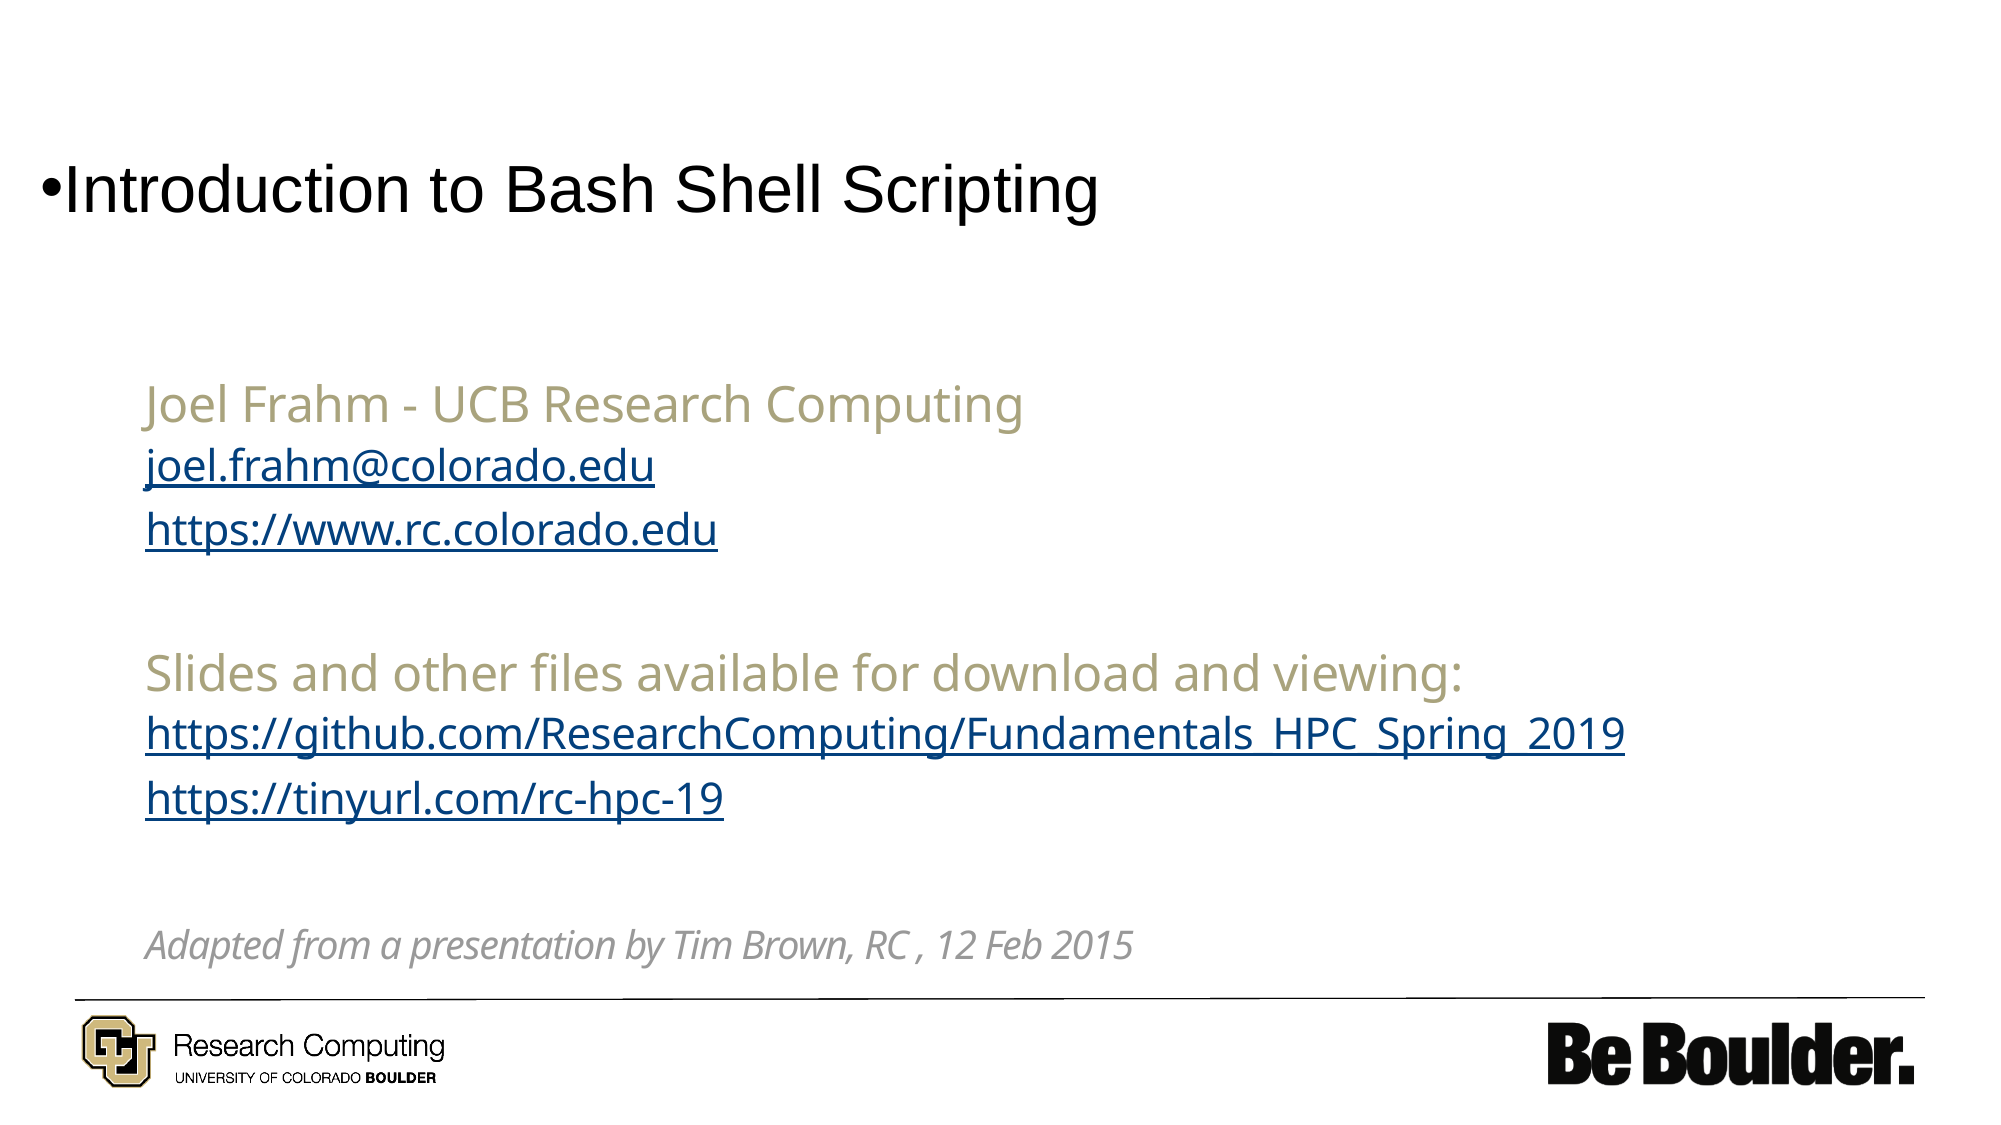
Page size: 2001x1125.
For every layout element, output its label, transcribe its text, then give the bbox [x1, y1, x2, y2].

text_box Slides and other files available for download and viewing: https://github.com/ResearchComputing/Fundamentals_HPC_Spring_2019 https://tinyurl.com/rc-hpc-19 [140, 636, 1827, 887]
picture [81, 1015, 444, 1088]
text_box Joel Frahm - UCB Research Computing joel.frahm@colorado.edu https://www.rc.colorado.edu [140, 368, 1186, 562]
text_box Adapted from a presentation by Tim Brown, RC , 12 Feb 2015 [140, 915, 1372, 968]
list Introduction to Bash Shell Scripting [40, 141, 2000, 784]
picture [1524, 1015, 1938, 1088]
